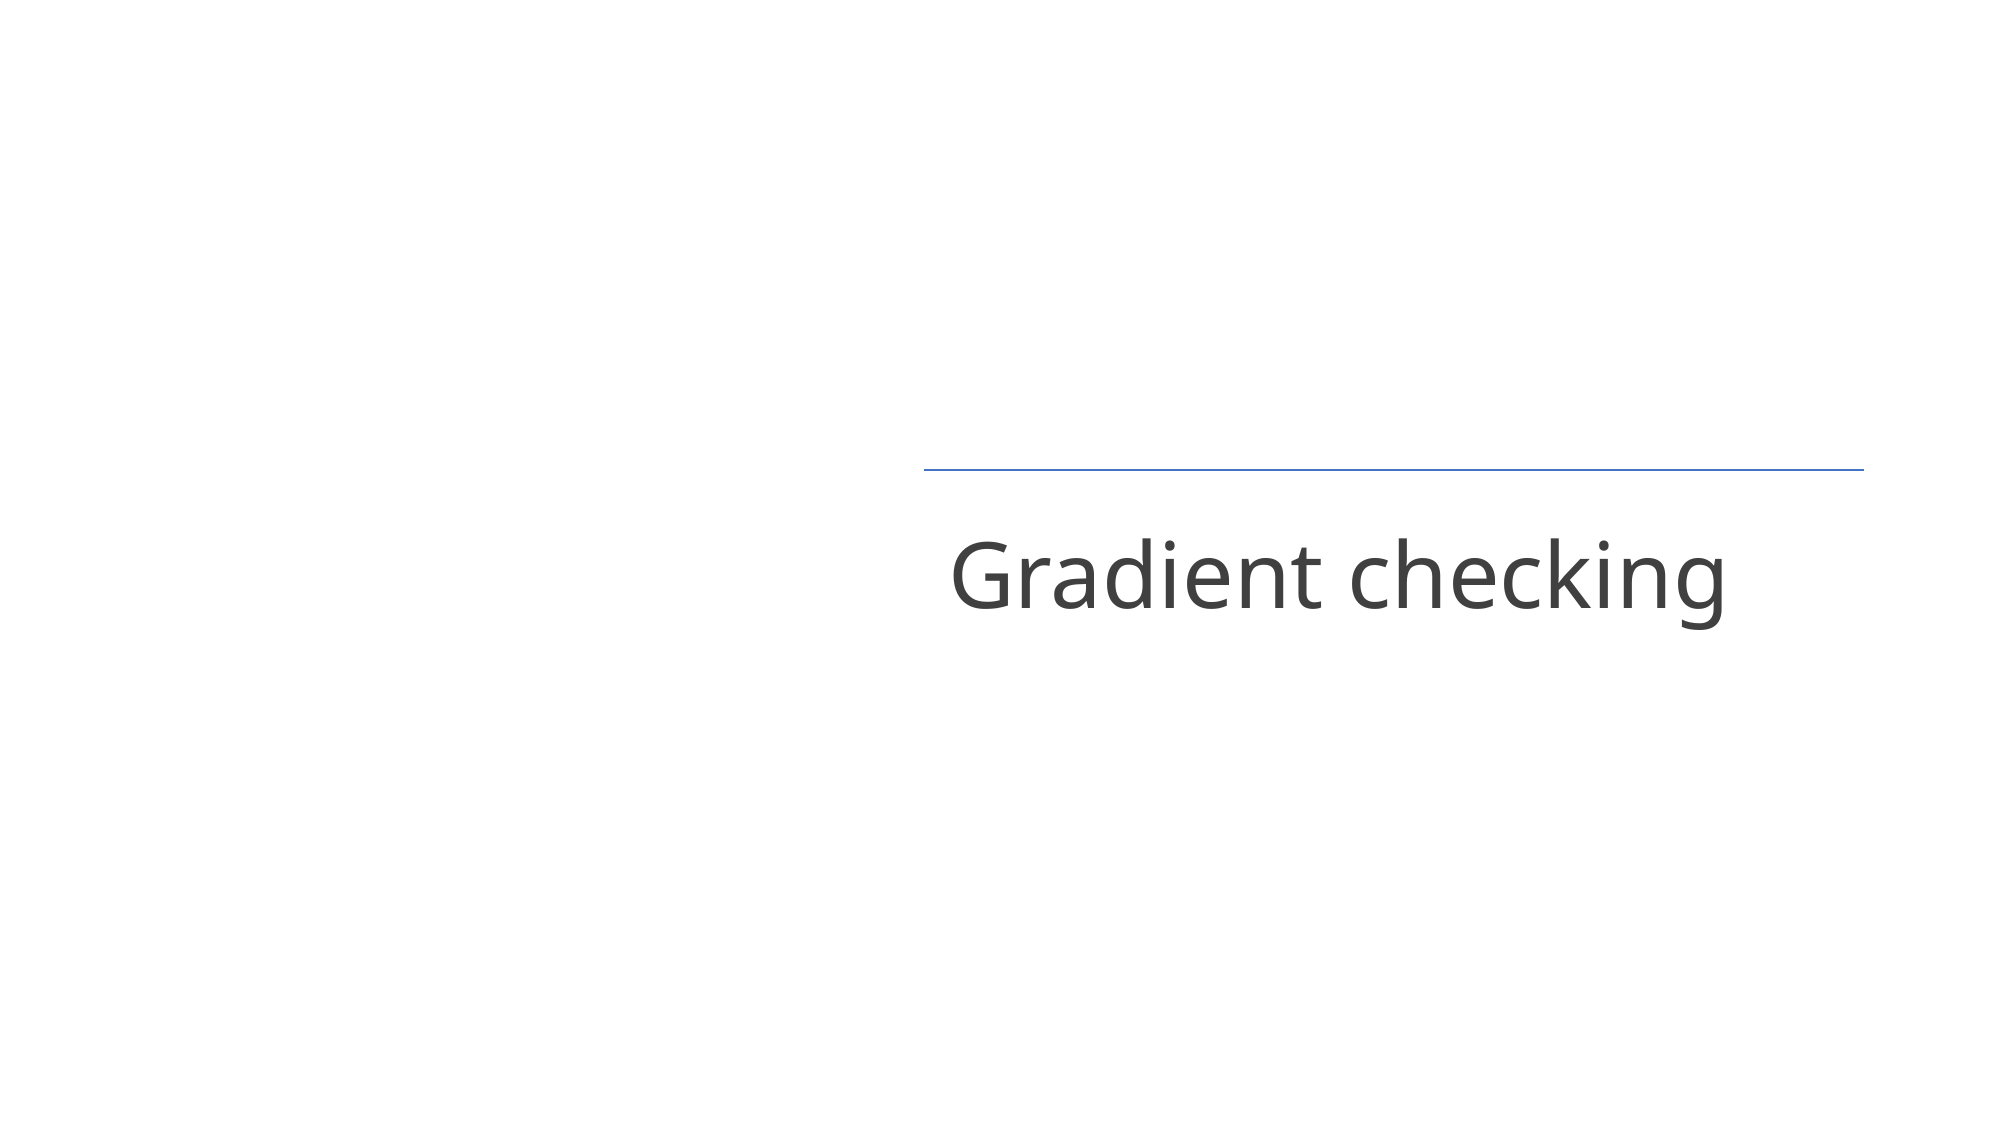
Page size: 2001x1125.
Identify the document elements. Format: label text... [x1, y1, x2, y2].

title Gradient checking [933, 395, 1881, 763]
